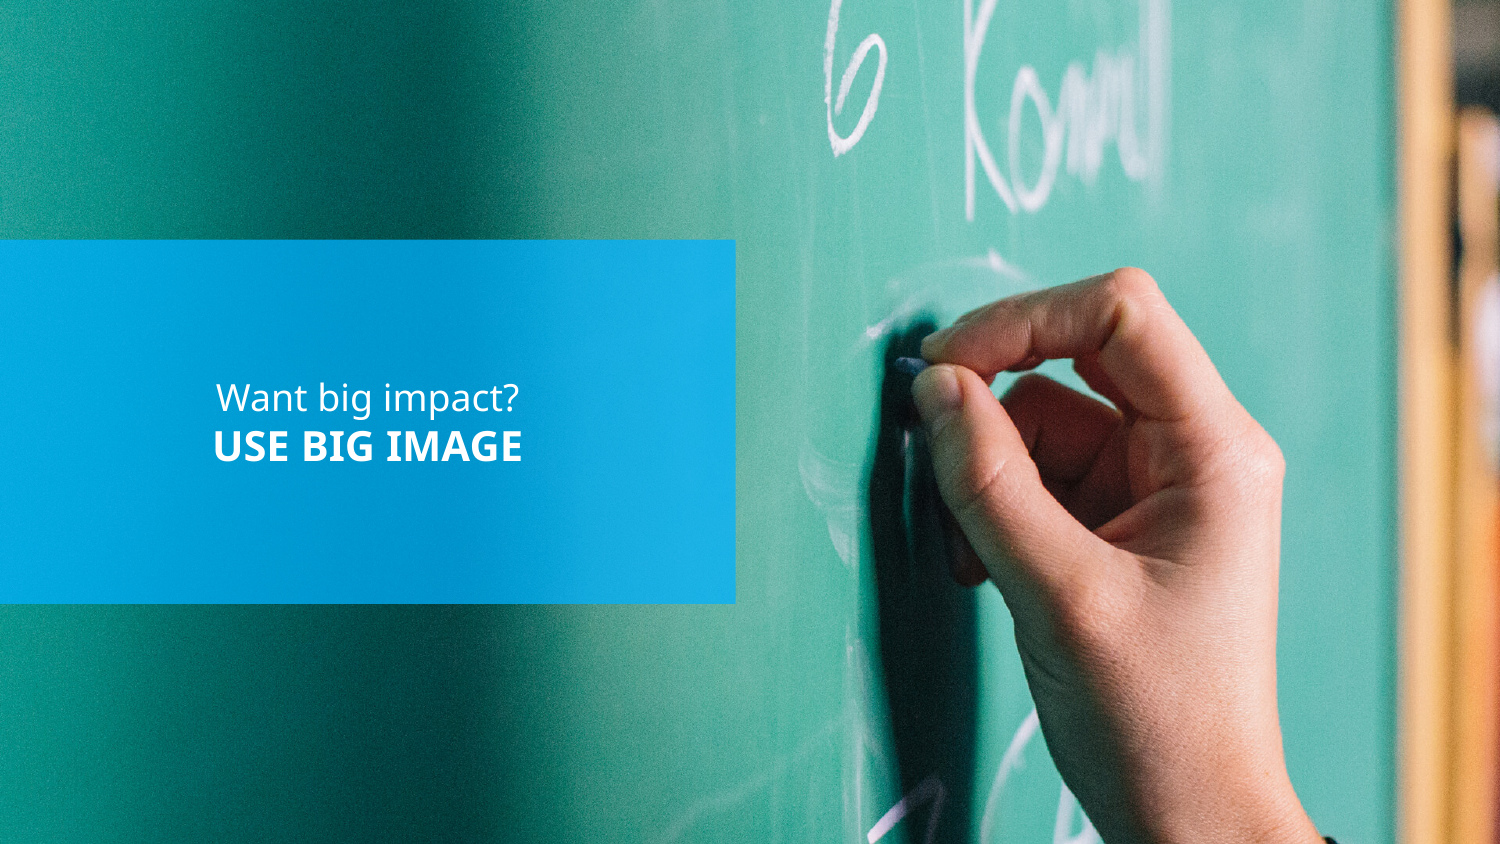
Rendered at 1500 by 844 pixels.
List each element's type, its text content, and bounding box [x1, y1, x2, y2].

title Want big impact? USE BIG IMAGE [0, 239, 736, 604]
picture [0, 0, 1500, 844]
